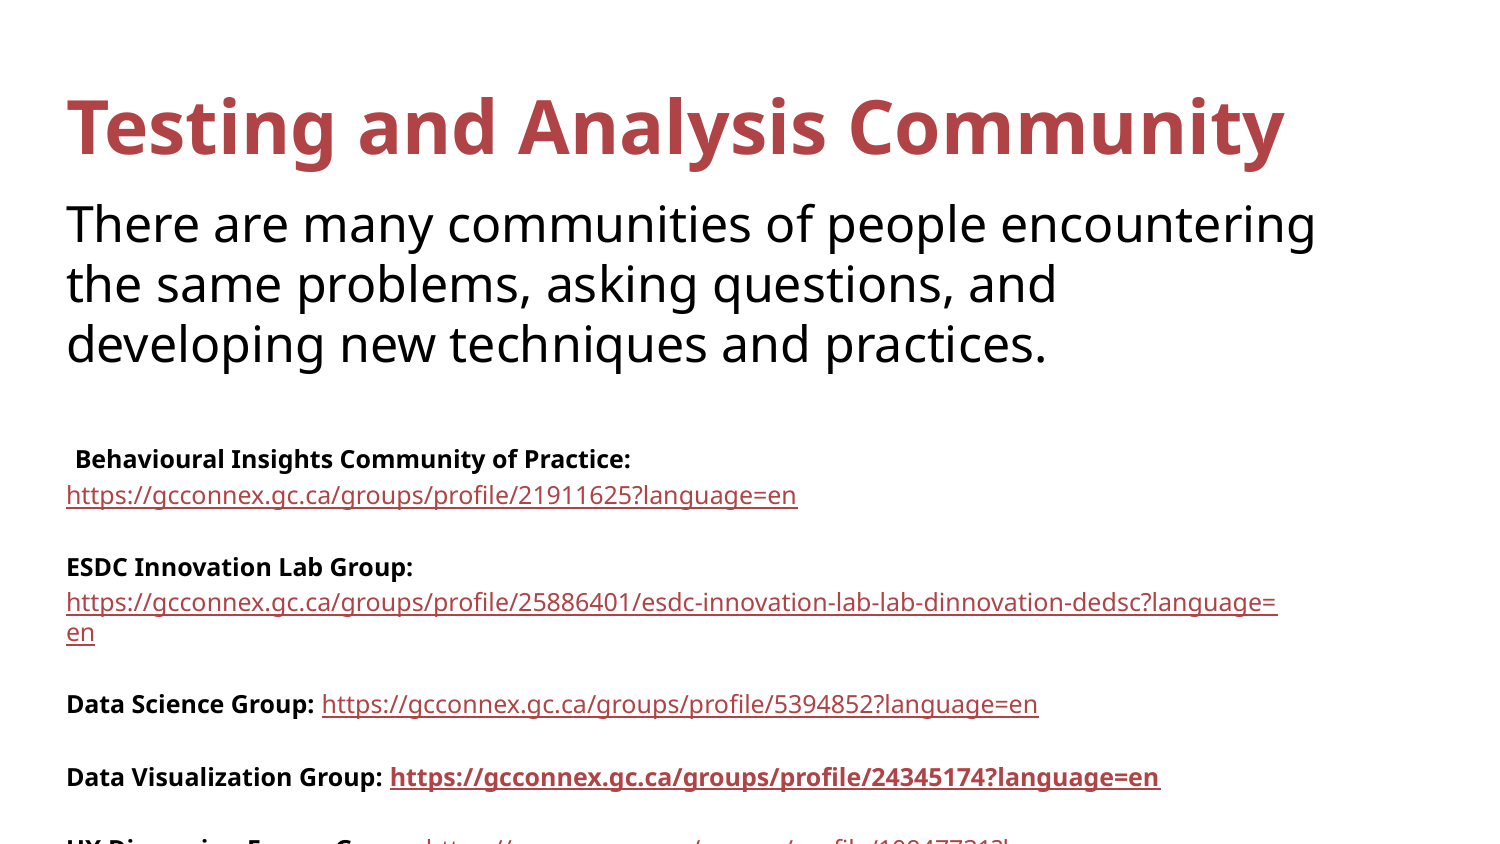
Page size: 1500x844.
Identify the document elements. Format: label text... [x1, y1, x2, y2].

text_box There are many communities of people encountering the same problems, asking questions, and developing new techniques and practices. [51, 177, 1348, 367]
title Testing and Analysis Community [51, 64, 1449, 167]
list Behavioural Insights Community of Practice: https://gcconnex.gc.ca/groups/profile/21911625?language=en ESDC Innovation Lab Group: https://gcconnex.gc.ca/groups/profile/25886401/esdc-innovation-lab-lab-dinnovation-dedsc?language=en Data Science Group: https://gcconnex.gc.ca/groups/profile/5394852?language=en Data Visualization Group: https://gcconnex.gc.ca/groups/profile/24345174?language=en UX Discussion Forum Group: https://gcconnex.gc.ca/groups/profile/10947731?language=en [51, 413, 1305, 791]
